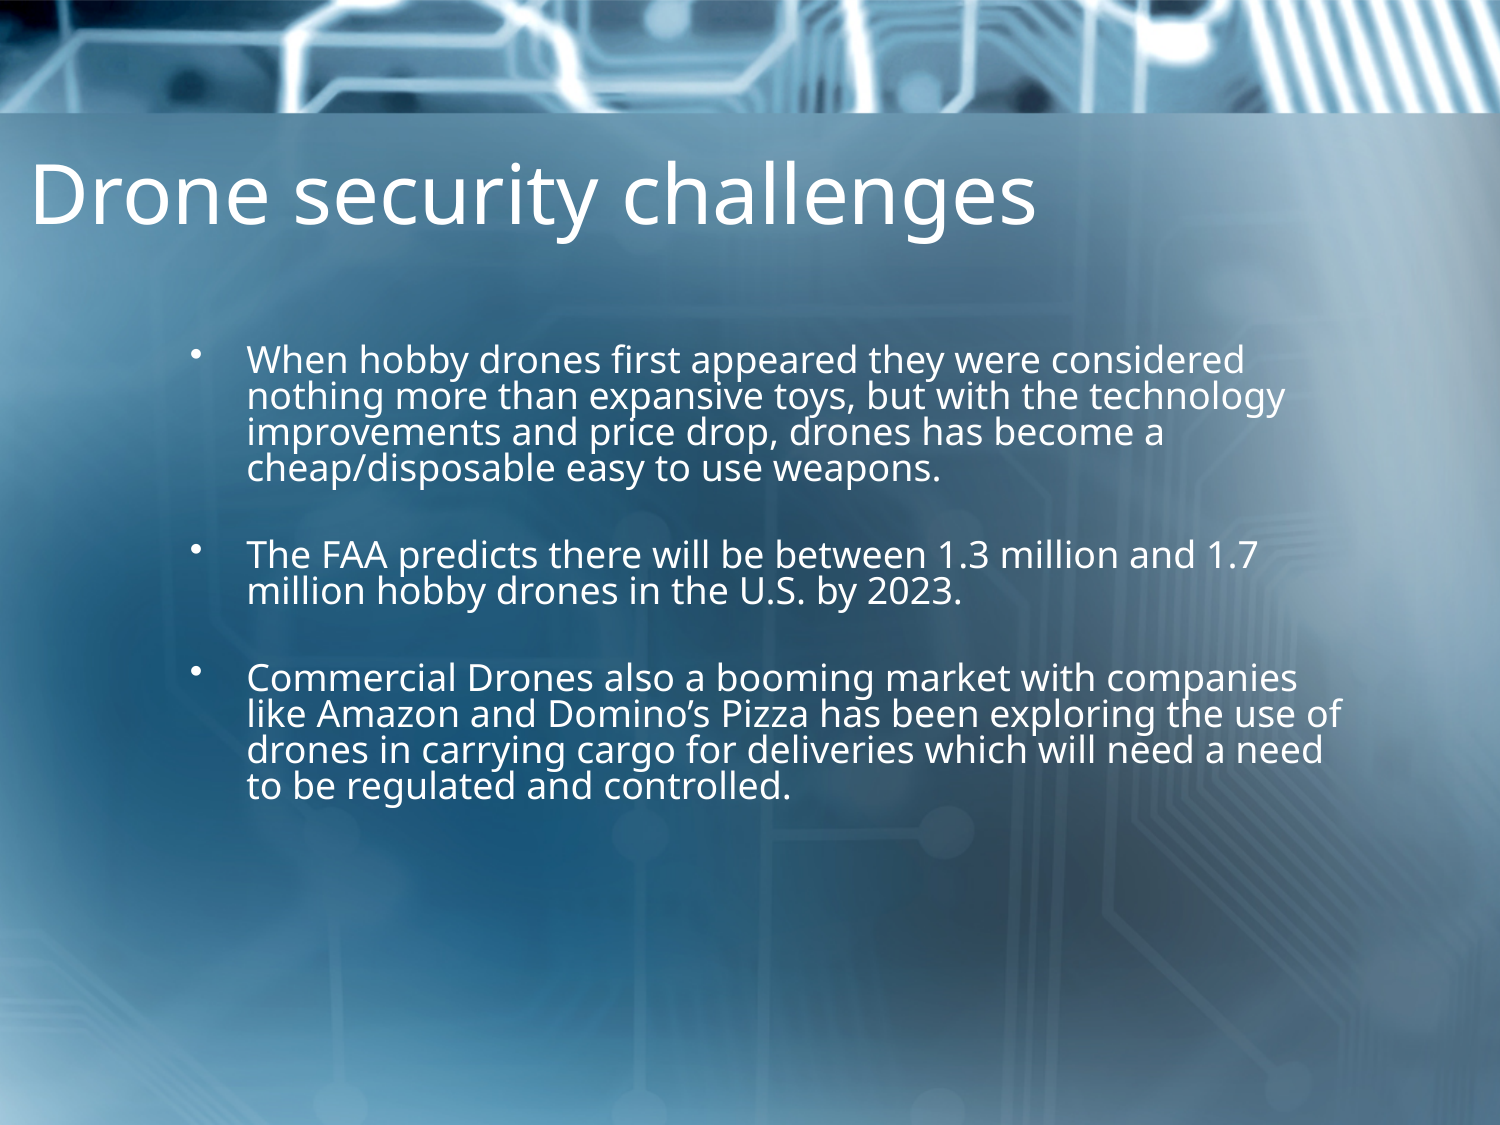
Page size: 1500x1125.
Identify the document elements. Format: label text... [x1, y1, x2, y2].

title Drone security challenges [14, 132, 1439, 250]
list When hobby drones first appeared they were considered nothing more than expansive toys, but with the technology improvements and price drop, drones has become a cheap/disposable easy to use weapons. The FAA predicts there will be between 1.3 million and 1.7 million hobby drones in the U.S. by 2023. Commercial Drones also a booming market with companies like Amazon and Domino’s Pizza has been exploring the use of drones in carrying cargo for deliveries which will need a need to be regulated and controlled. [174, 337, 1375, 1025]
picture [0, 0, 1500, 1125]
